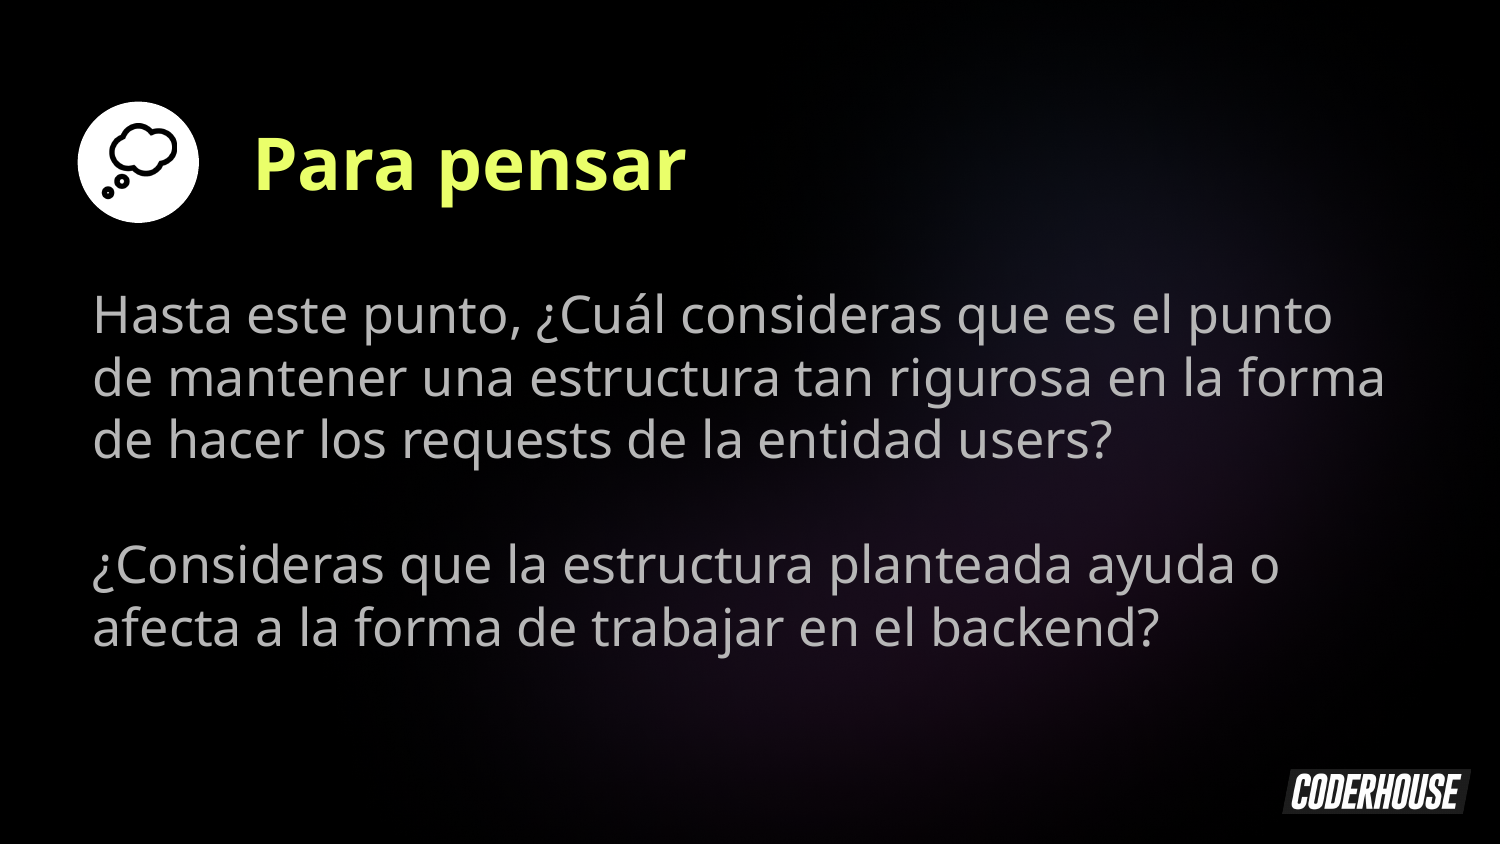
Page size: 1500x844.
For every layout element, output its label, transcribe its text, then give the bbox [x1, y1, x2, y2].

text_box Para pensar [237, 112, 1414, 222]
picture [0, 0, 1500, 844]
text_box Hasta este punto, ¿Cuál consideras que es el punto de mantener una estructura tan rigurosa en la forma de hacer los requests de la entidad users? ¿Consideras que la estructura planteada ayuda o afecta a la forma de trabajar en el backend? [77, 266, 1405, 672]
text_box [77, 101, 200, 224]
